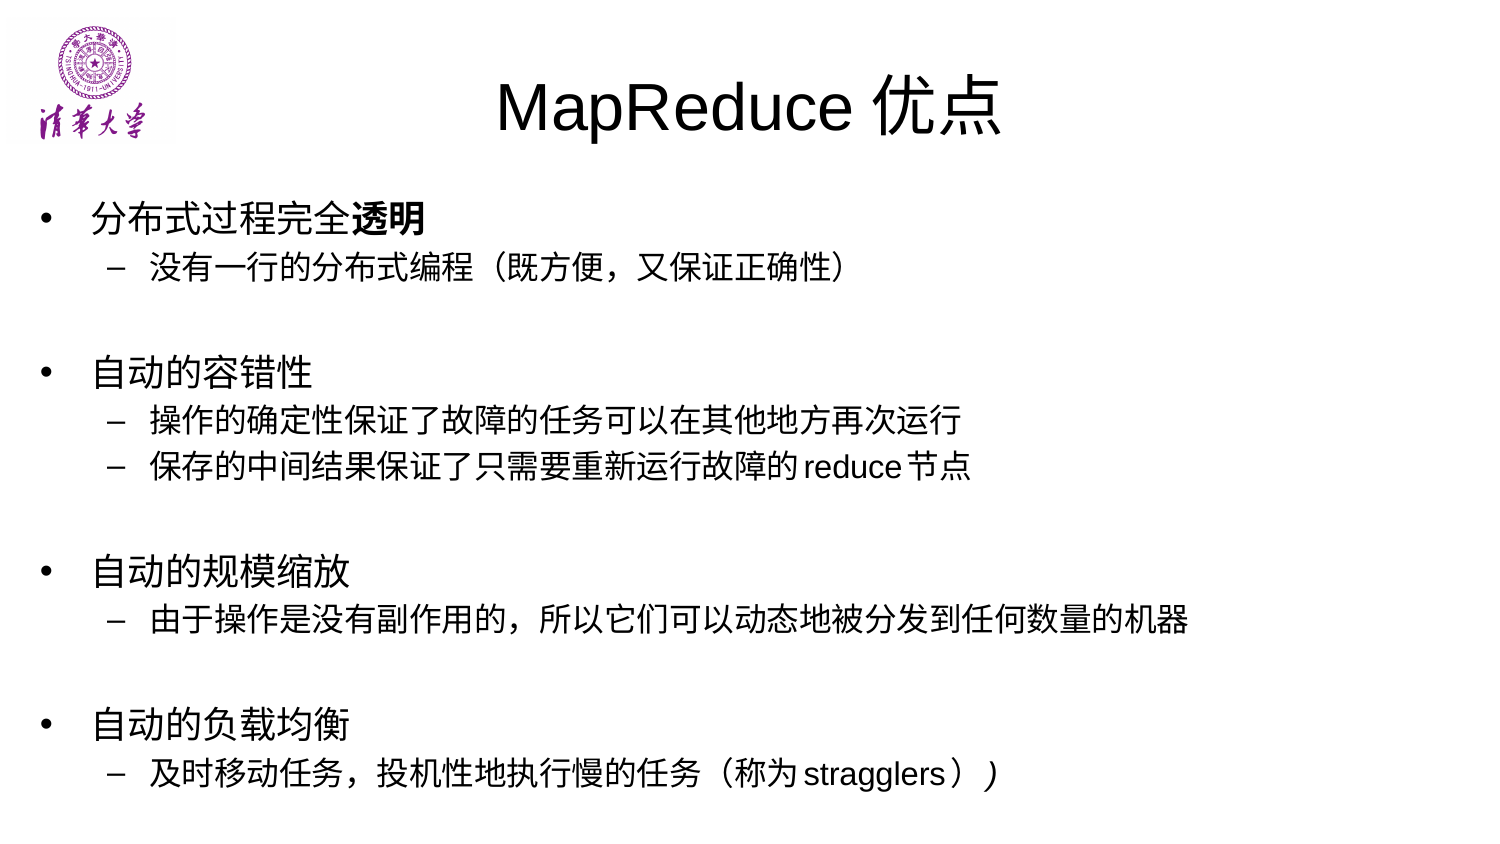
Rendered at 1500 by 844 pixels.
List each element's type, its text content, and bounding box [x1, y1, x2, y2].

picture [6, 17, 176, 144]
title MapReduce优点 [75, 33, 1425, 175]
list 分布式过程完全透明 没有一行的分布式编程（既方便，又保证正确性） 自动的容错性 操作的确定性保证了故障的任务可以在其他地方再次运行 保存的中间结果保证了只需要重新运行故障的reduce节点 自动的规模缩放 由于操作是没有副作用的，所以它们可以动态地被分发到任何数量的机器 自动的负载均衡 及时移动任务，投机性地执行慢的任务（称为stragglers）) [24, 188, 1500, 800]
